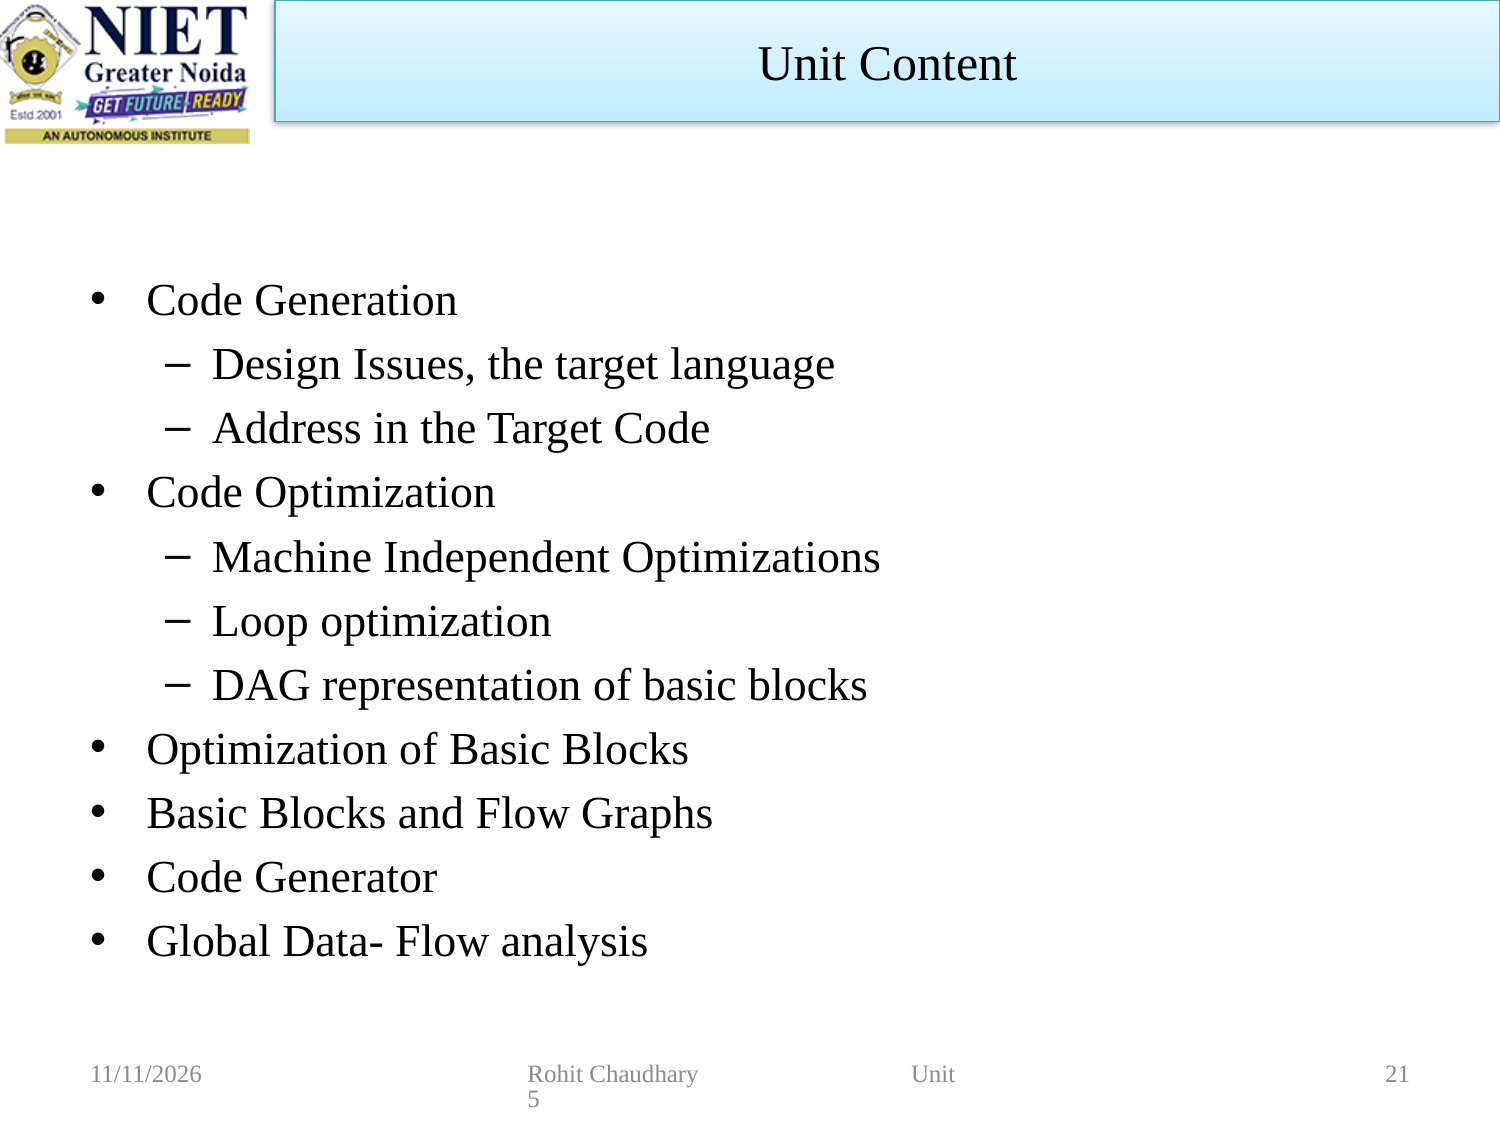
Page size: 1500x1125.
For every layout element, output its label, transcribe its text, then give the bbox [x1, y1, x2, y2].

slide_number 21 [1074, 1042, 1425, 1103]
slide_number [75, 1042, 425, 1103]
list Code Generation Design Issues, the target language Address in the Target Code Code Optimization Machine Independent Optimizations Loop optimization DAG representation of basic blocks Optimization of Basic Blocks Basic Blocks and Flow Graphs Code Generator Global Data- Flow analysis [75, 262, 1425, 1005]
picture [0, 4, 250, 144]
title Unit Content [274, 0, 1500, 122]
footer Rohit Chaudhary Unit 5 [512, 1042, 988, 1103]
